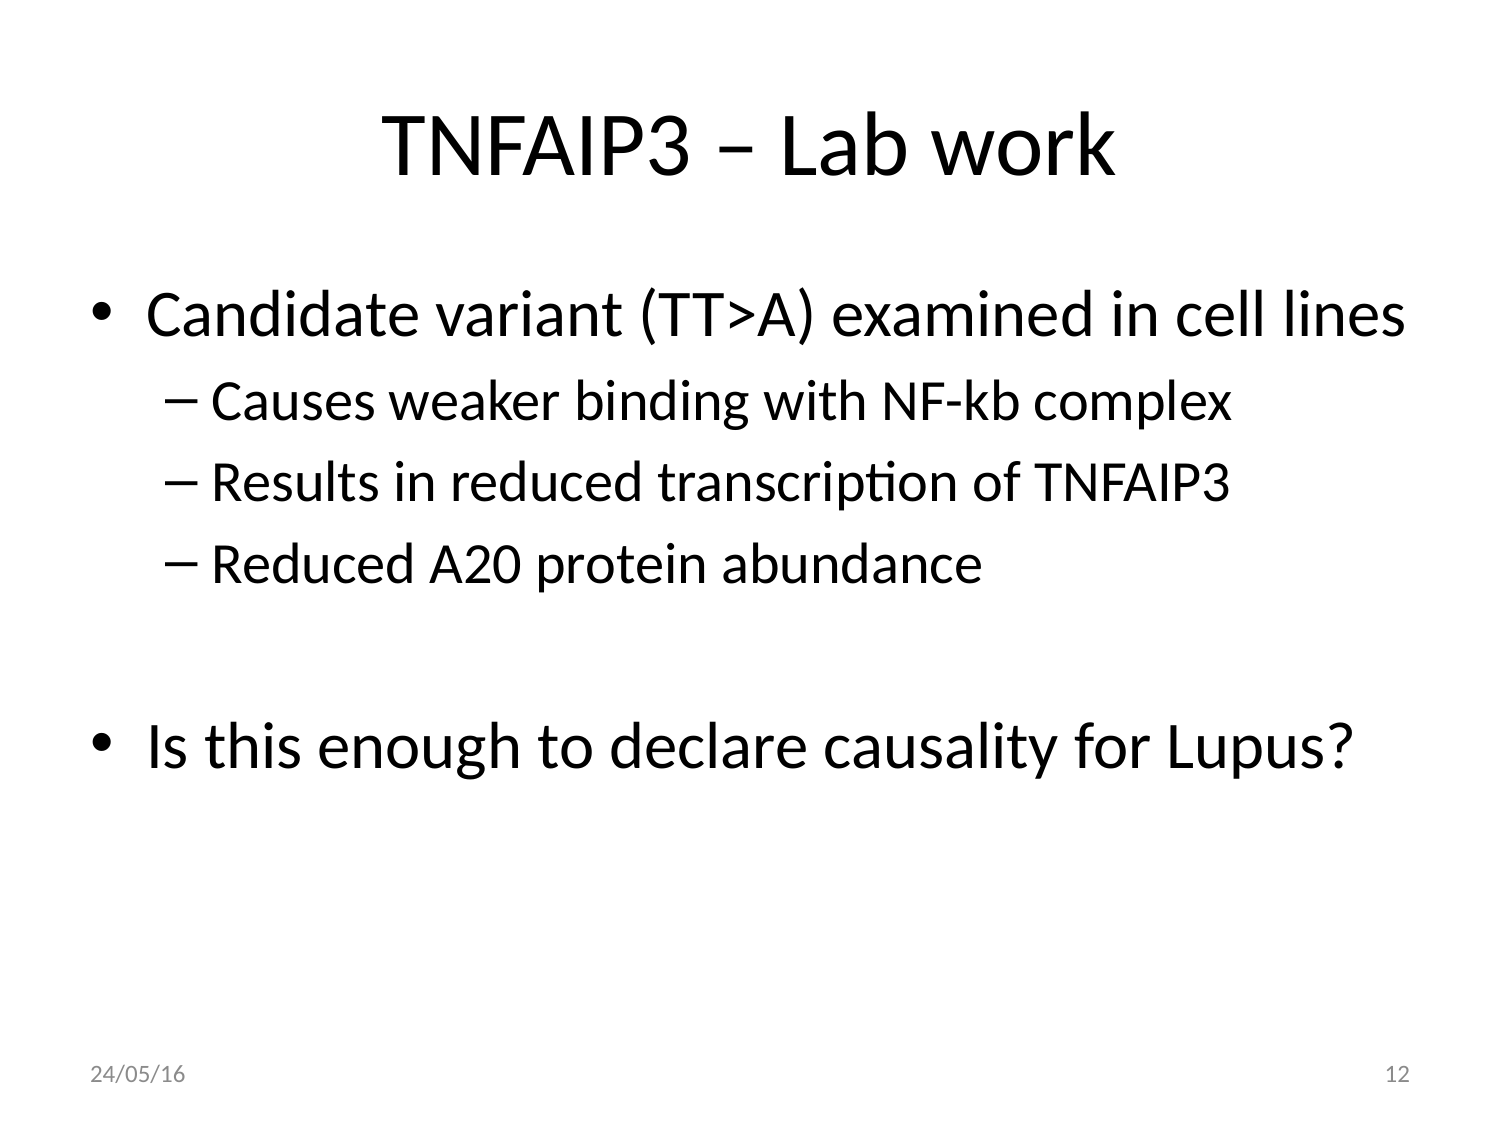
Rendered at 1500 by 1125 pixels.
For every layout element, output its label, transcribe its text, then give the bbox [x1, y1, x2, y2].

list Candidate variant (TT>A) examined in cell lines Causes weaker binding with NF-kb complex Results in reduced transcription of TNFAIP3 Reduced A20 protein abundance Is this enough to declare causality for Lupus? [75, 262, 1425, 1005]
title TNFAIP3 – Lab work [75, 45, 1425, 233]
